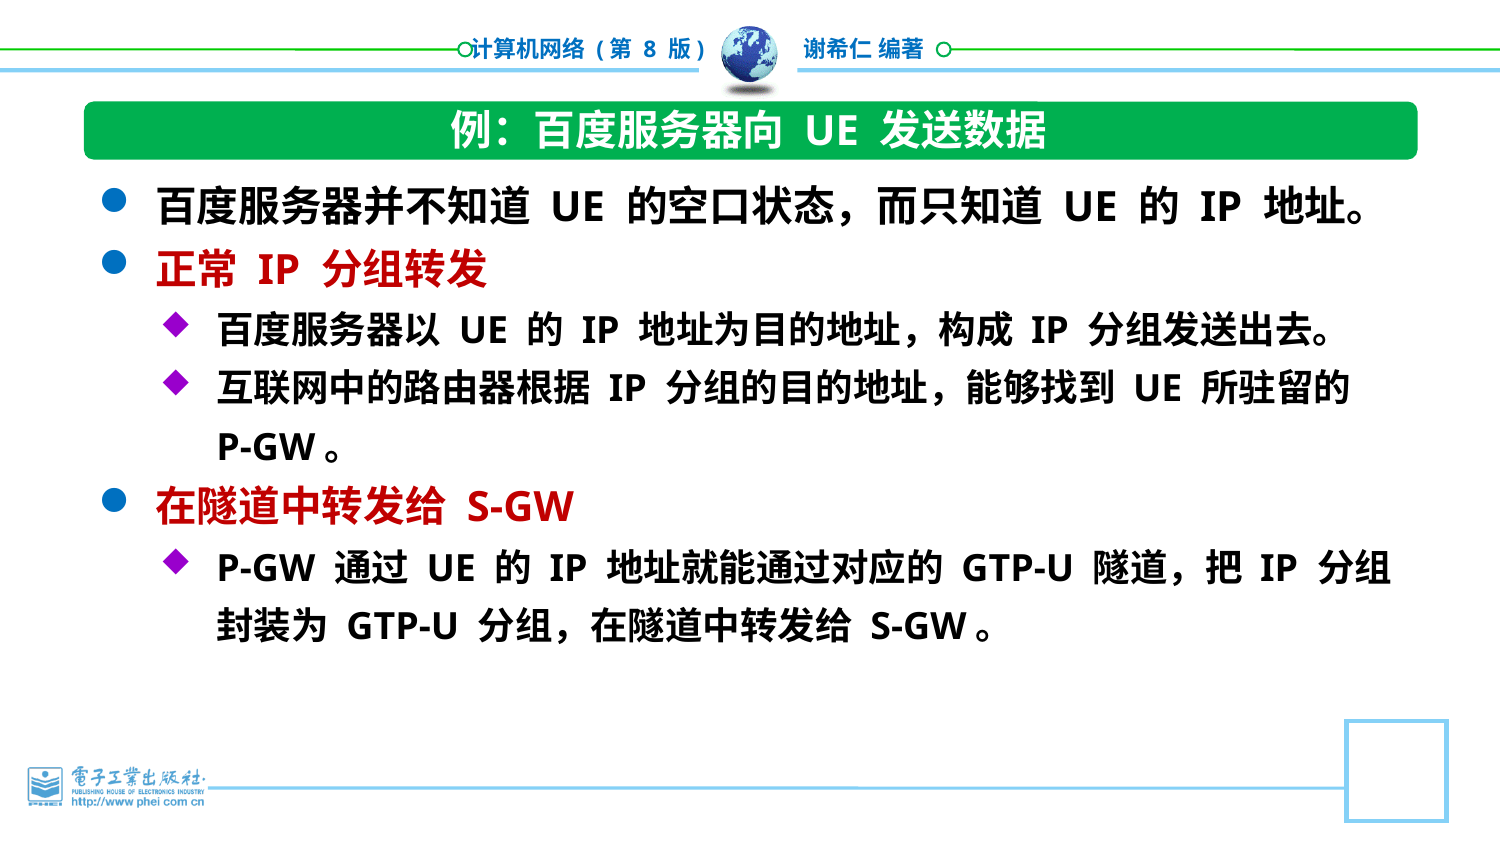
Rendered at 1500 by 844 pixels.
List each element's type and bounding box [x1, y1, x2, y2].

picture [23, 764, 208, 809]
picture [719, 24, 779, 96]
text_box [83, 96, 1418, 717]
